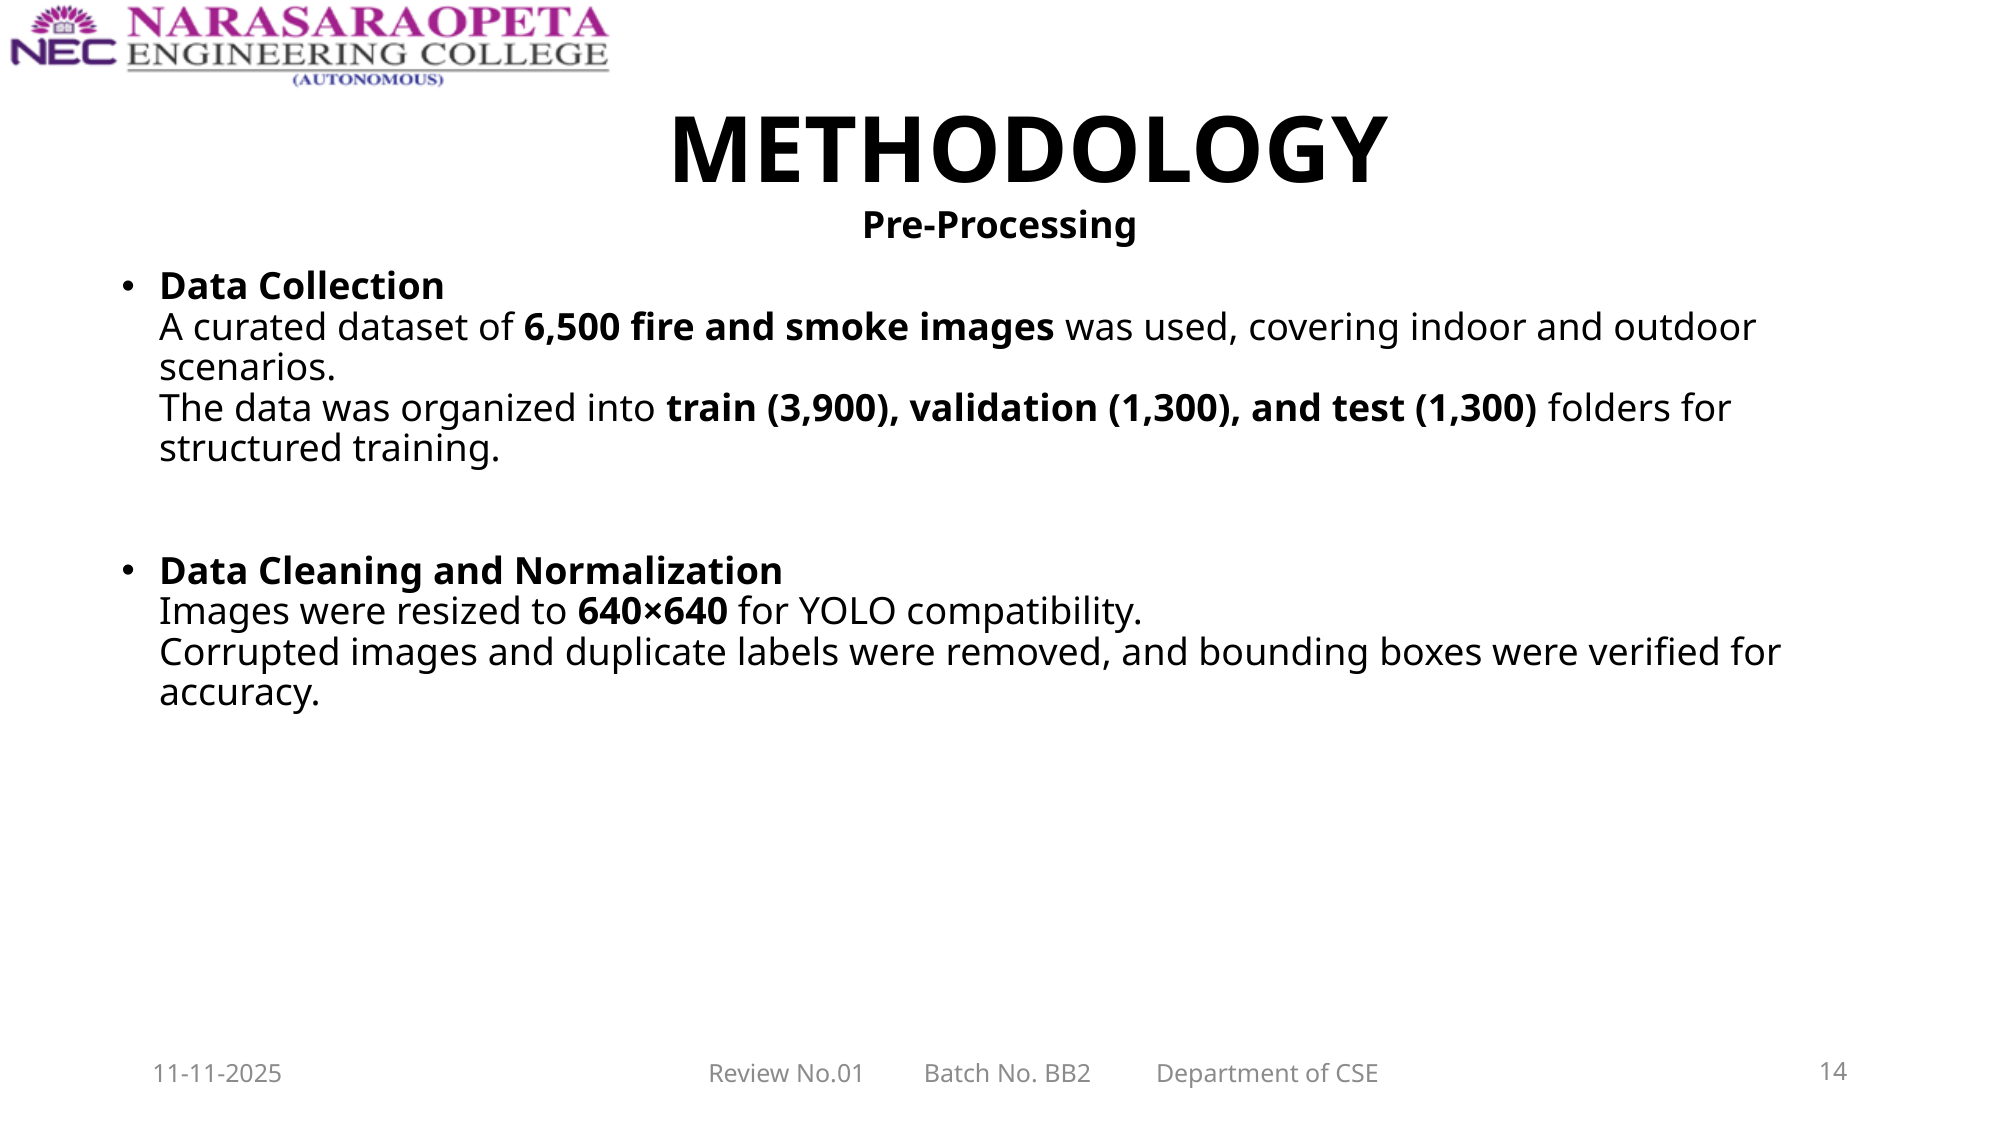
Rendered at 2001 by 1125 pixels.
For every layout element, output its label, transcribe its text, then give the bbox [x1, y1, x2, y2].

picture [0, 0, 1280, 719]
footer Review No.01 Batch No. BB2 Department of CSE [662, 1042, 1426, 1103]
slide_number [137, 1042, 588, 1103]
list Pre-Processing Data Collection A curated dataset of 6,500 fire and smoke images was used, covering indoor and outdoor scenarios. The data was organized into train (3,900), validation (1,300), and test (1,300) folders for structured training. Data Cleaning and Normalization Images were resized to 640×640 for YOLO compatibility. Corrupted images and duplicate labels were removed, and bounding boxes were verified for accuracy. [106, 156, 1894, 809]
title METHODOLOGY [193, 59, 1863, 156]
slide_number 14 [1426, 1042, 1863, 1103]
